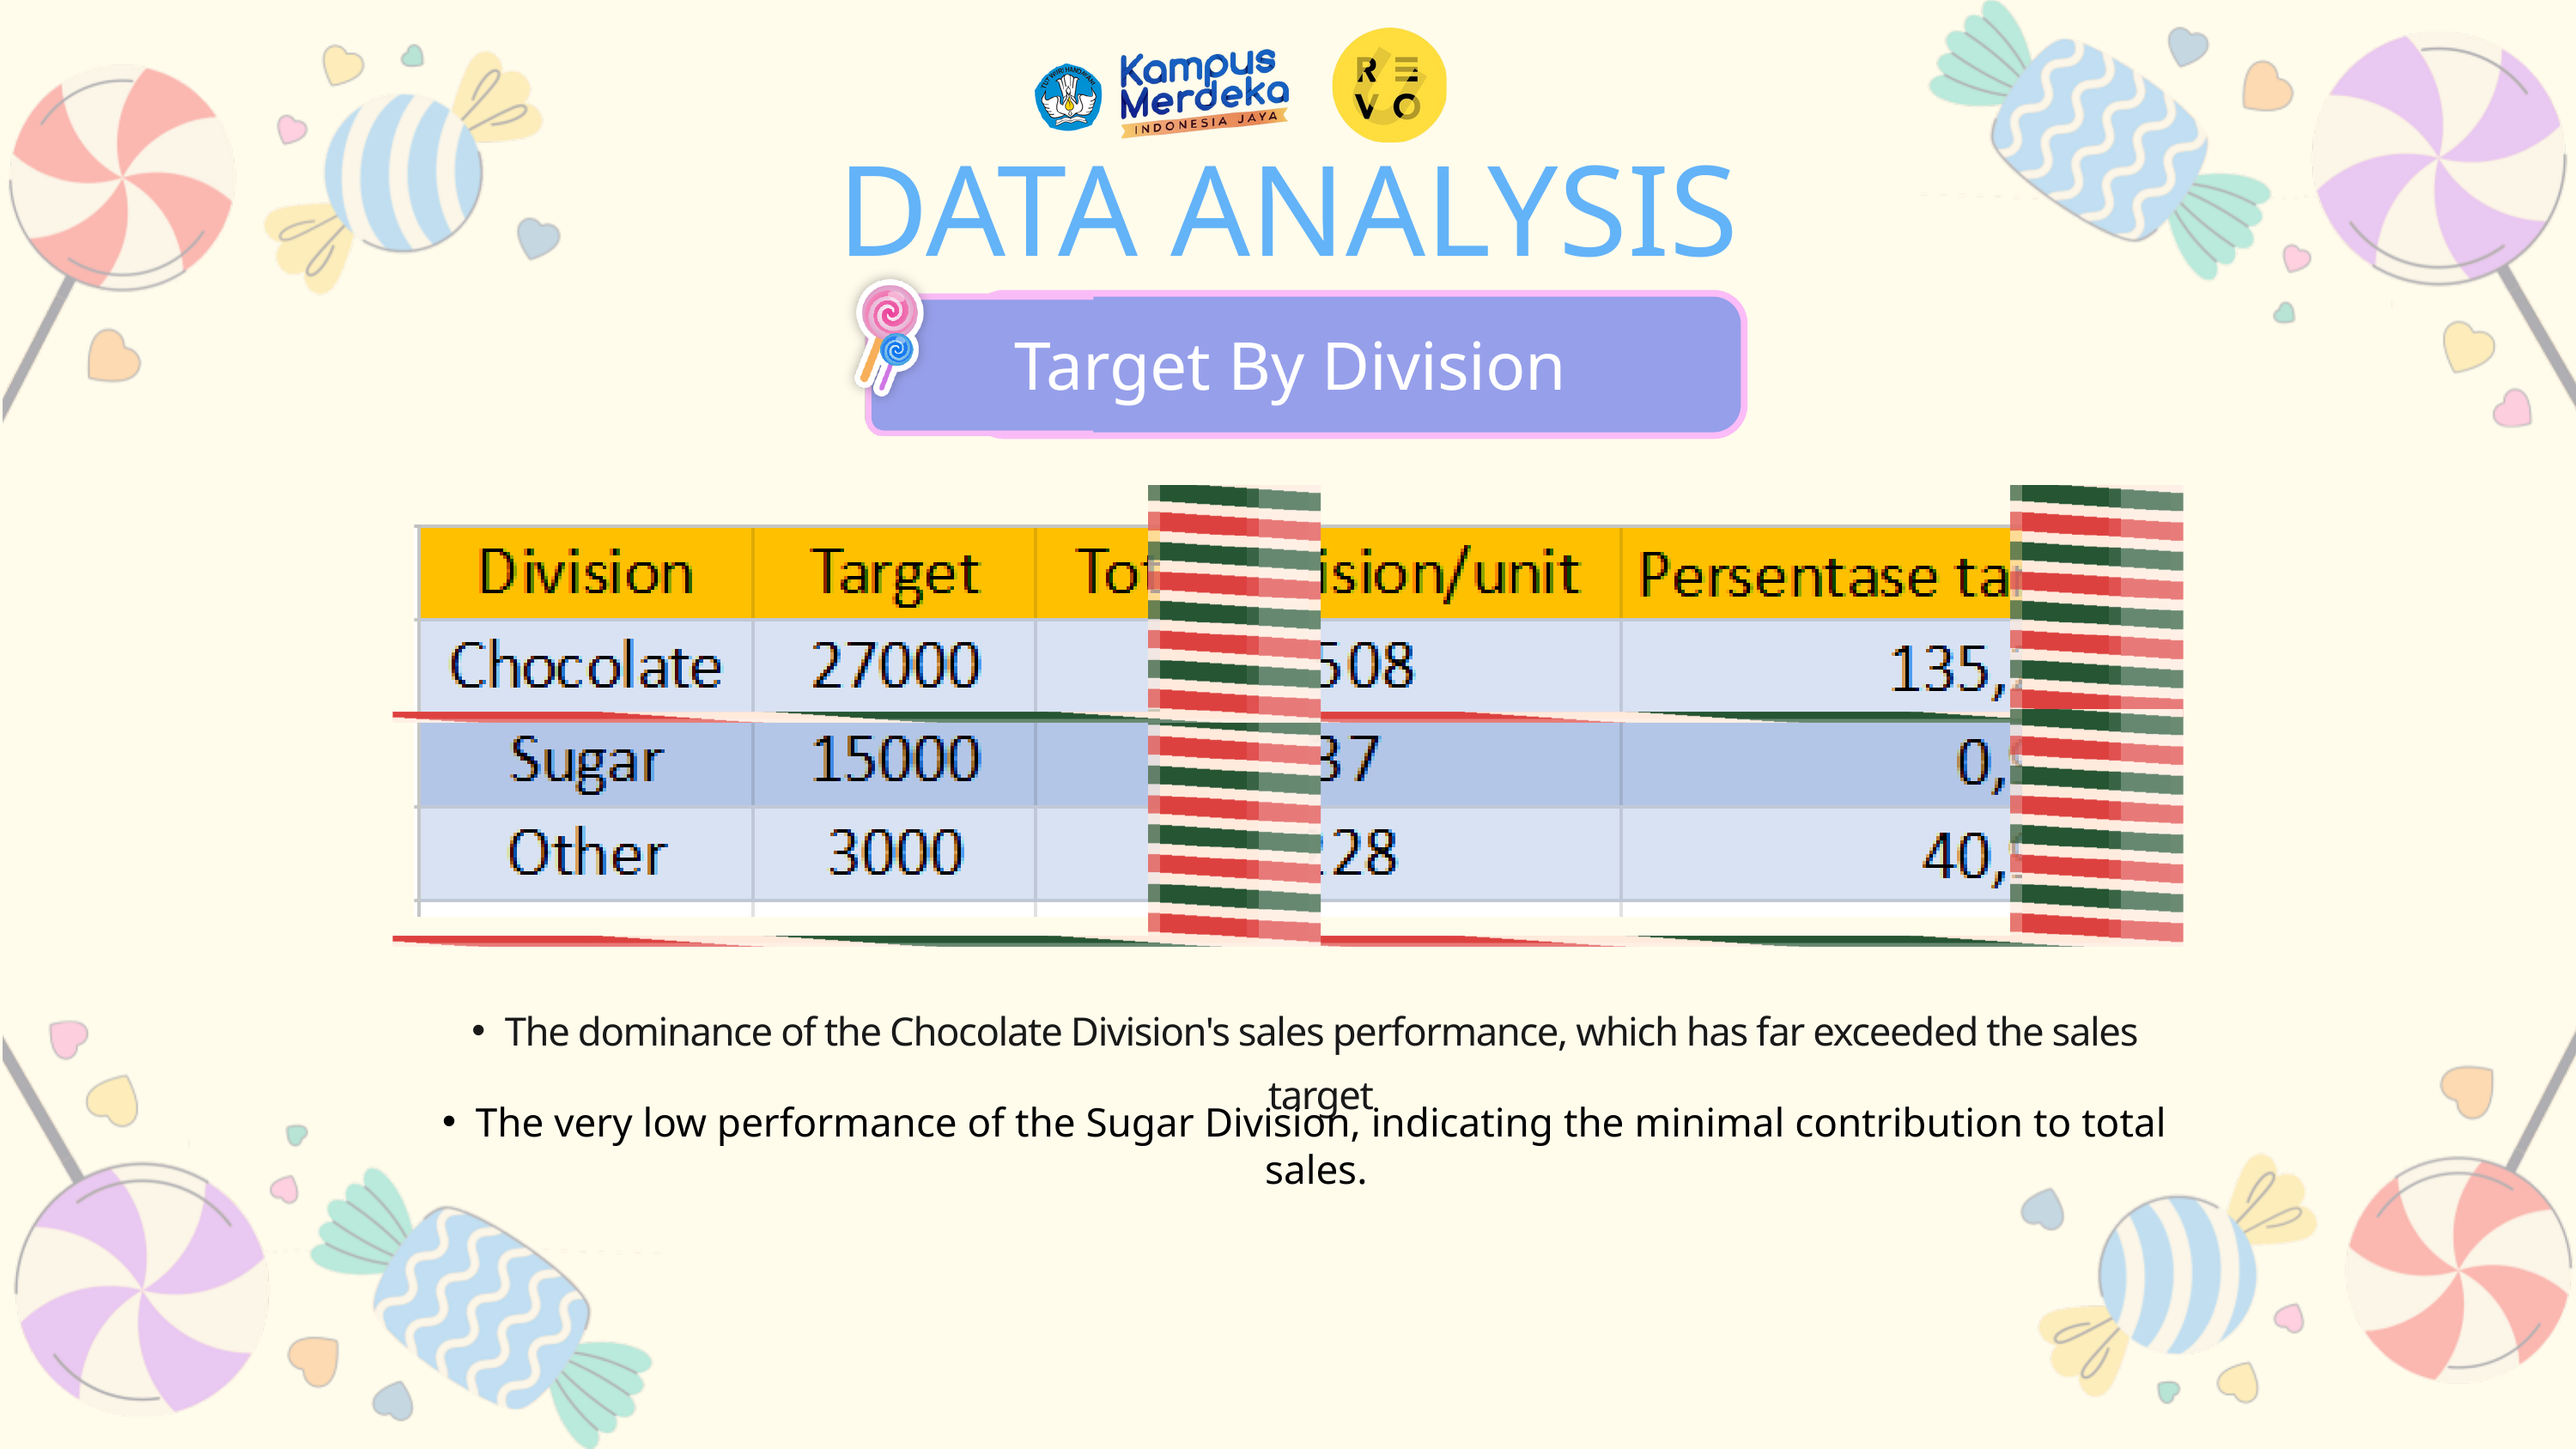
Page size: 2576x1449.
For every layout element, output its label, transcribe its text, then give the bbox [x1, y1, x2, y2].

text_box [873, 306, 969, 436]
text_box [1034, 27, 1447, 142]
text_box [973, 293, 1745, 436]
text_box The dominance of the Chocolate Division's sales performance, which has far exceeded the sales target [410, 989, 2166, 1097]
text_box [3, 0, 2576, 1449]
text_box DATA ANALYSIS [453, 131, 2123, 282]
text_box The very low performance of the Sugar Division, indicating the minimal contribution to total sales. [384, 1097, 2192, 1192]
text_box [831, 256, 1094, 436]
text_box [392, 485, 2184, 948]
